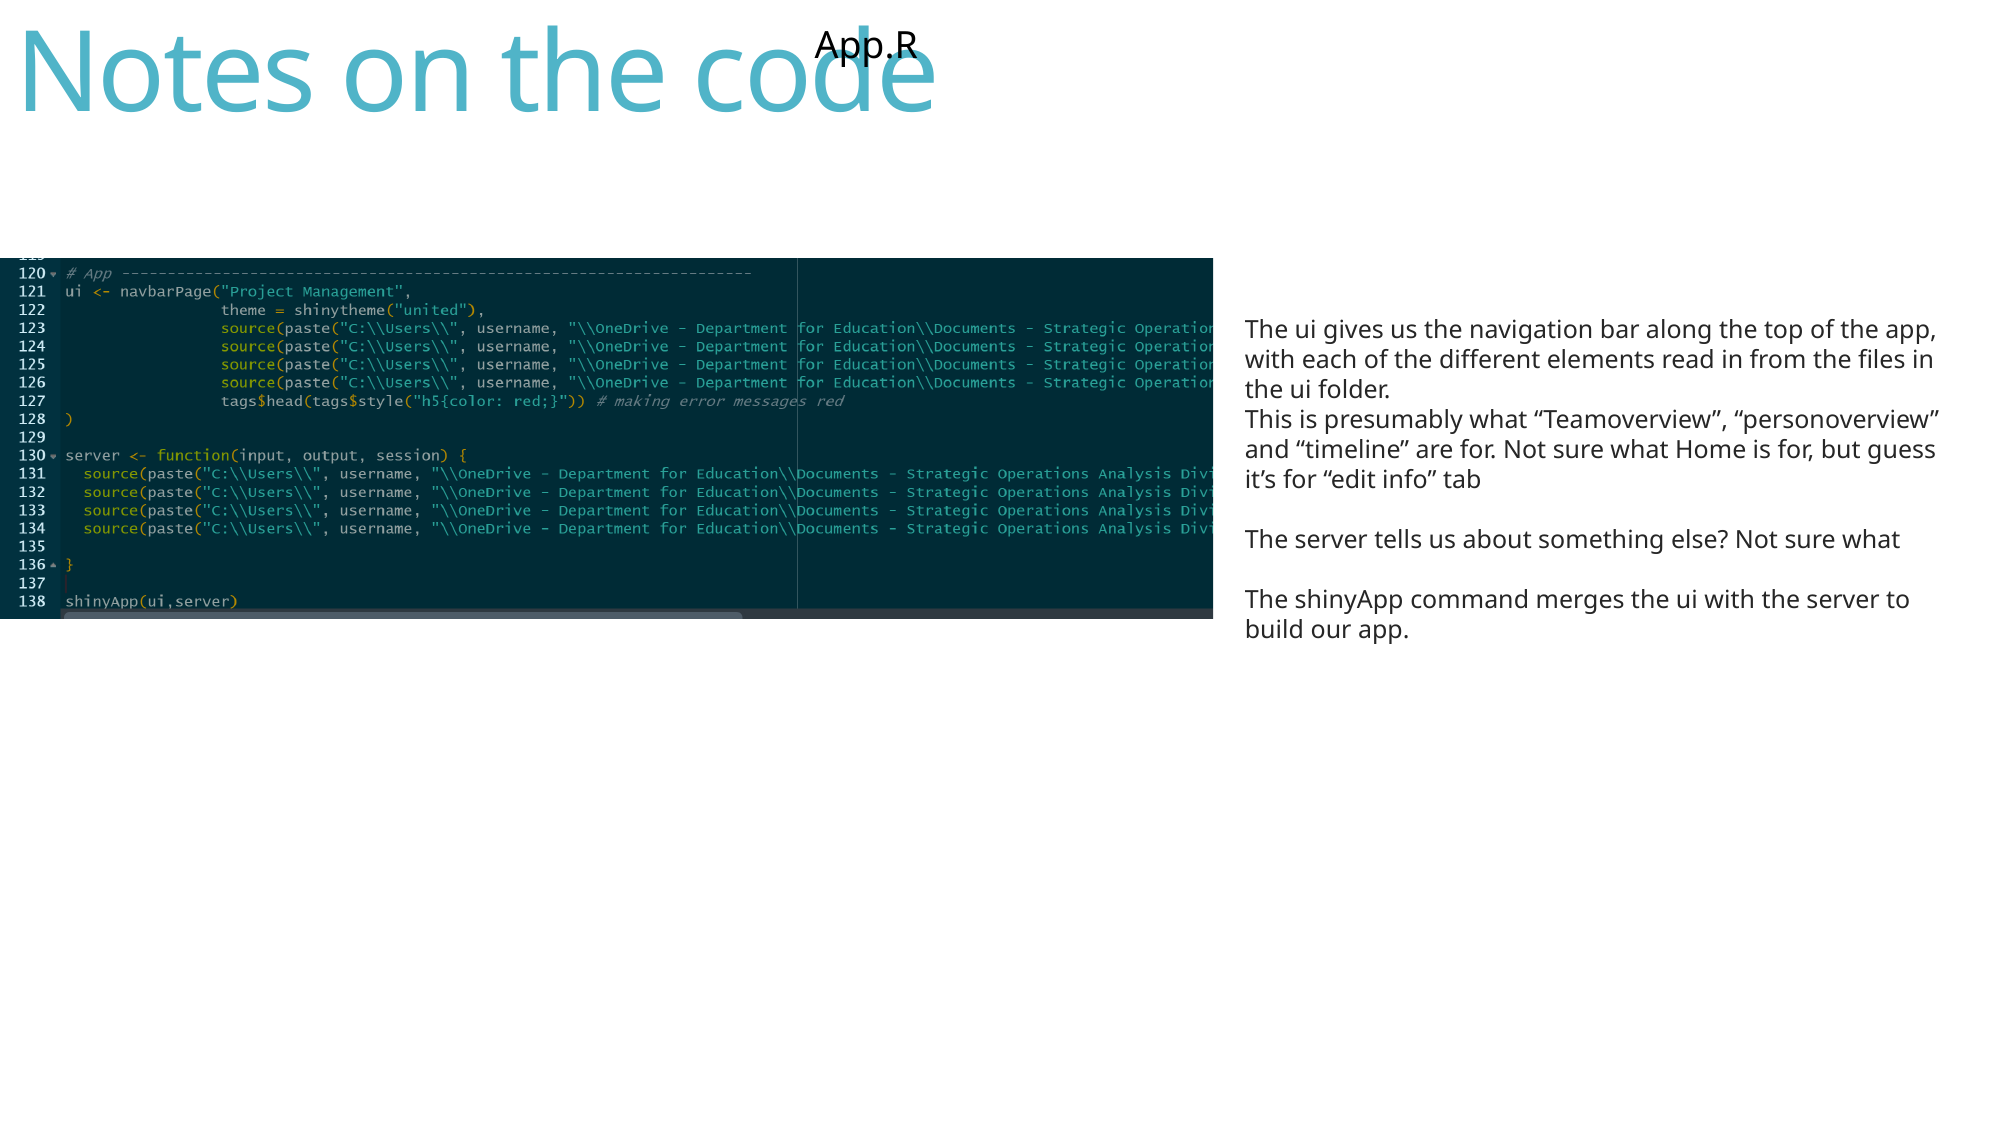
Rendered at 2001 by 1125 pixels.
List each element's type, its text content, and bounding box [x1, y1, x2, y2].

picture [615, 508, 622, 515]
picture [1101, 344, 1106, 352]
text_box App.R [799, 13, 933, 74]
picture [395, 508, 402, 515]
picture [831, 490, 841, 496]
picture [716, 380, 720, 390]
picture [735, 380, 741, 387]
picture [752, 380, 759, 387]
picture [615, 472, 622, 478]
picture [752, 362, 759, 369]
picture [975, 362, 982, 369]
picture [395, 526, 402, 533]
picture [975, 326, 982, 332]
picture [359, 289, 369, 296]
picture [964, 344, 974, 351]
picture [830, 526, 841, 533]
picture [752, 344, 759, 351]
picture [615, 490, 622, 496]
title Notes on the code [0, 0, 1768, 214]
picture [395, 472, 402, 478]
picture [967, 380, 974, 387]
picture [752, 326, 759, 332]
picture [846, 377, 850, 387]
picture [975, 344, 982, 351]
picture [615, 526, 622, 533]
picture [249, 308, 256, 314]
picture [846, 341, 850, 351]
picture [830, 472, 841, 478]
picture [830, 508, 841, 515]
picture [395, 490, 402, 496]
picture [975, 380, 982, 387]
picture [967, 362, 974, 369]
picture [716, 344, 720, 354]
list The ui gives us the navigation bar along the top of the app, with each of the different elements read in from the files in the ui folder. This is presumably what “Teamoverview”, “personoverview” and “timeline” are for. Not sure what Home is for, but guess it’s for “edit info” tab The server tells us about something else? Not sure what The shinyApp command merges the ui with the server to build our app. [1229, 306, 1975, 1125]
picture [61, 605, 1214, 619]
picture [368, 308, 375, 314]
